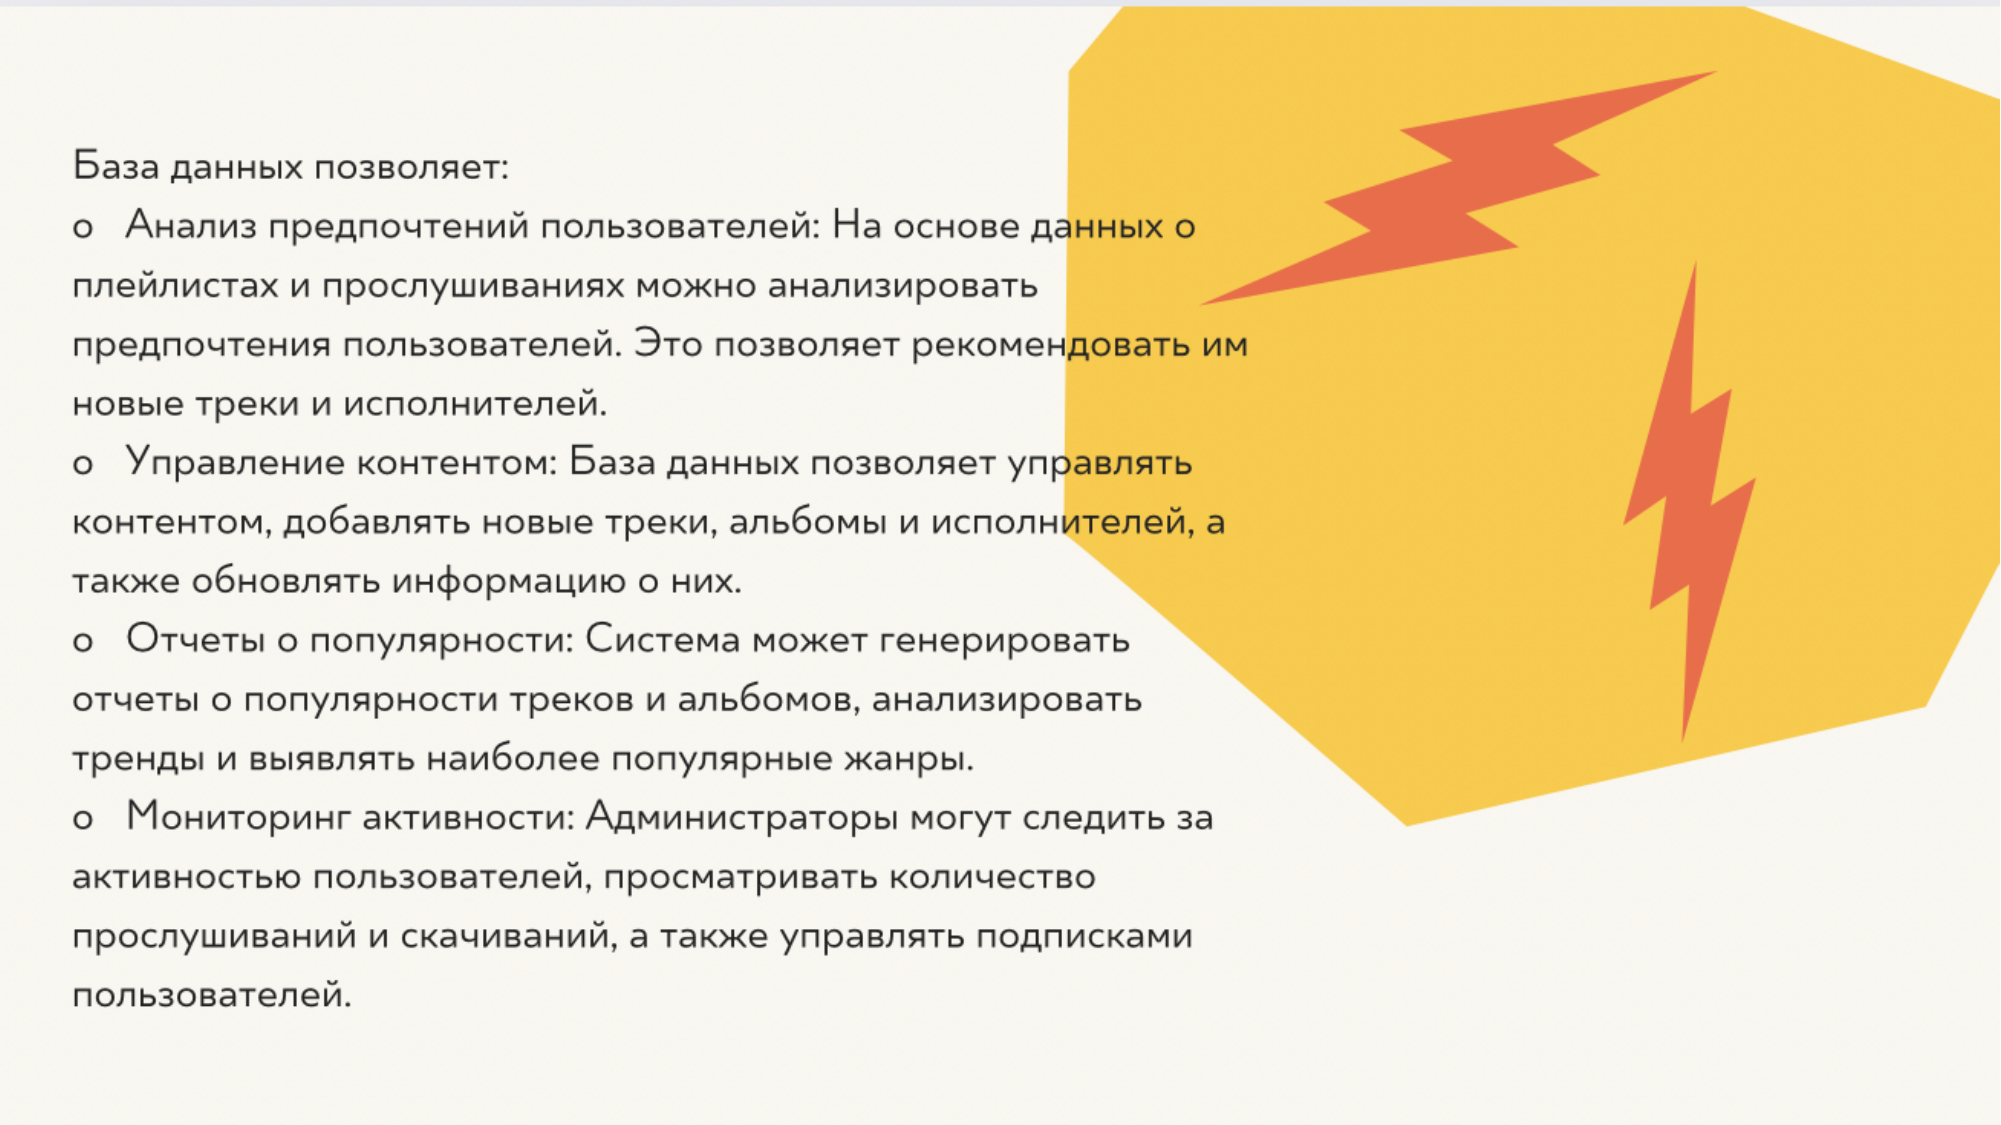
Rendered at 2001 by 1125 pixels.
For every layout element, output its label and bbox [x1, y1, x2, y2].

list [0, 0, 2000, 1125]
